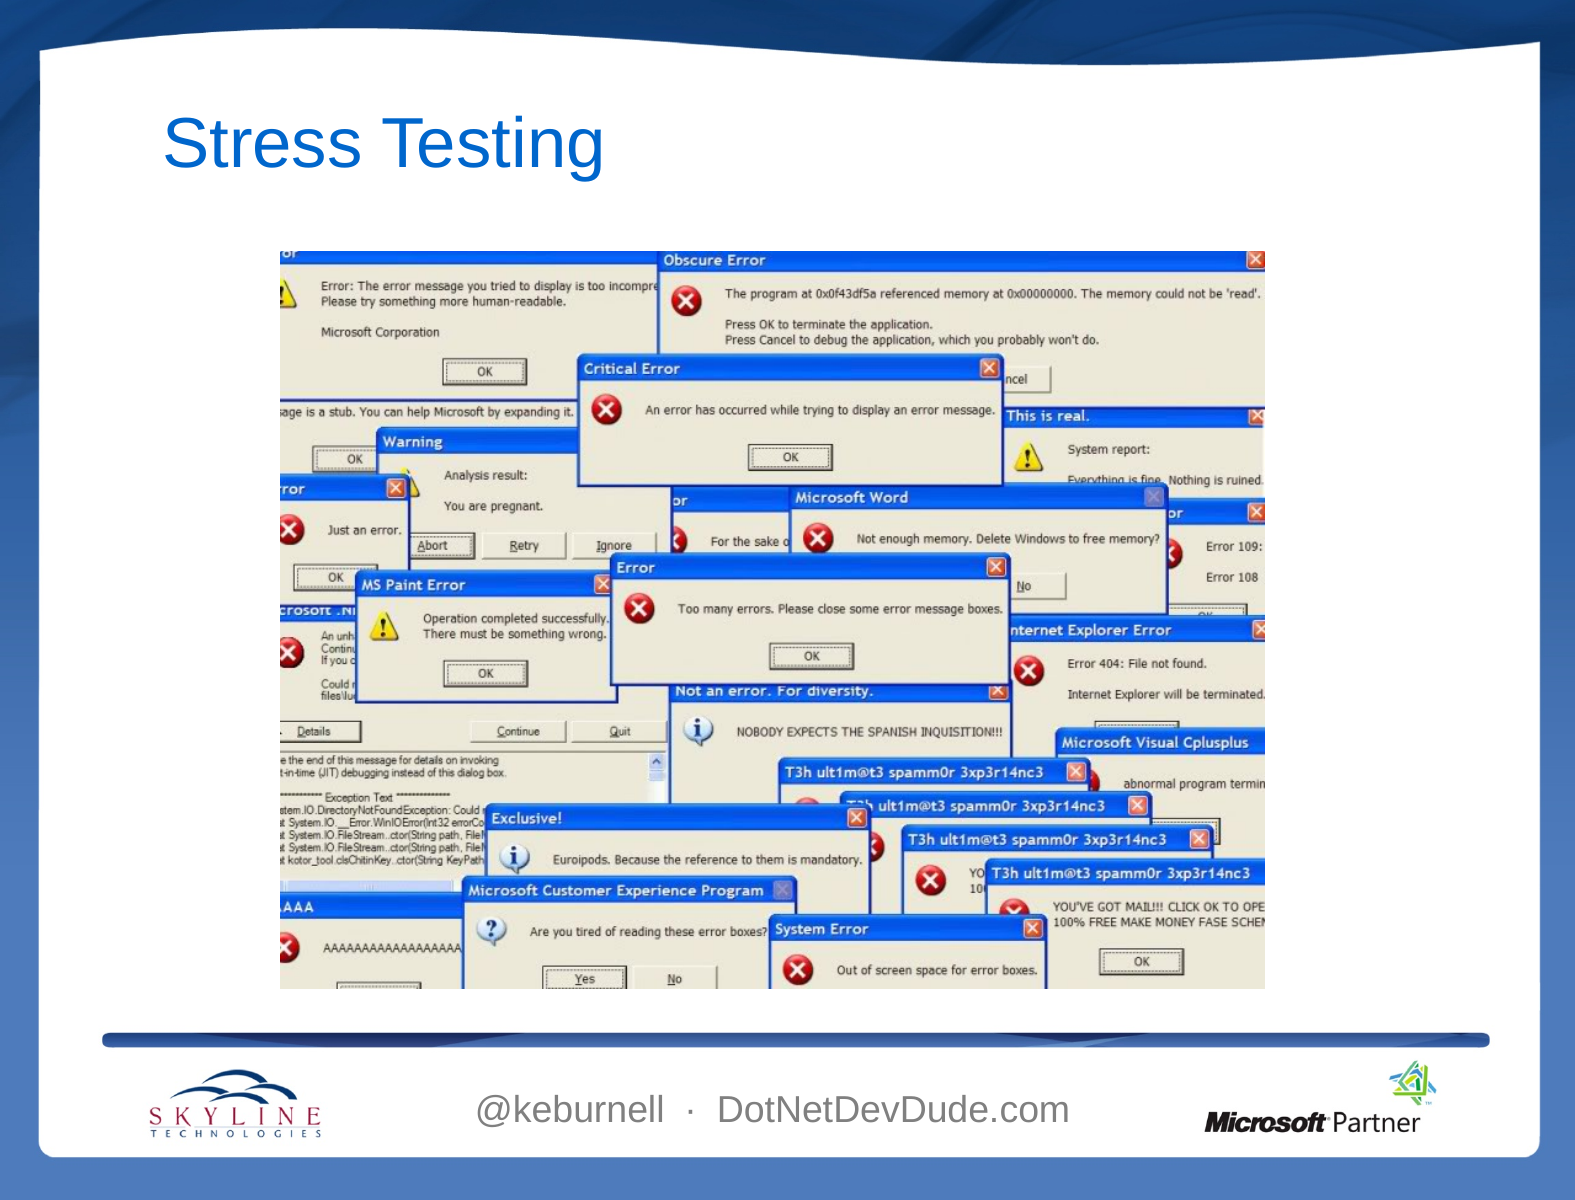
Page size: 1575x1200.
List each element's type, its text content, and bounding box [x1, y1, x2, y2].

text_box [147, 243, 1468, 1026]
picture [0, 0, 1575, 1200]
text_box @keburnell ∙ DotNetDevDude.com [399, 1077, 1146, 1138]
title Stress Testing [146, 62, 1356, 218]
